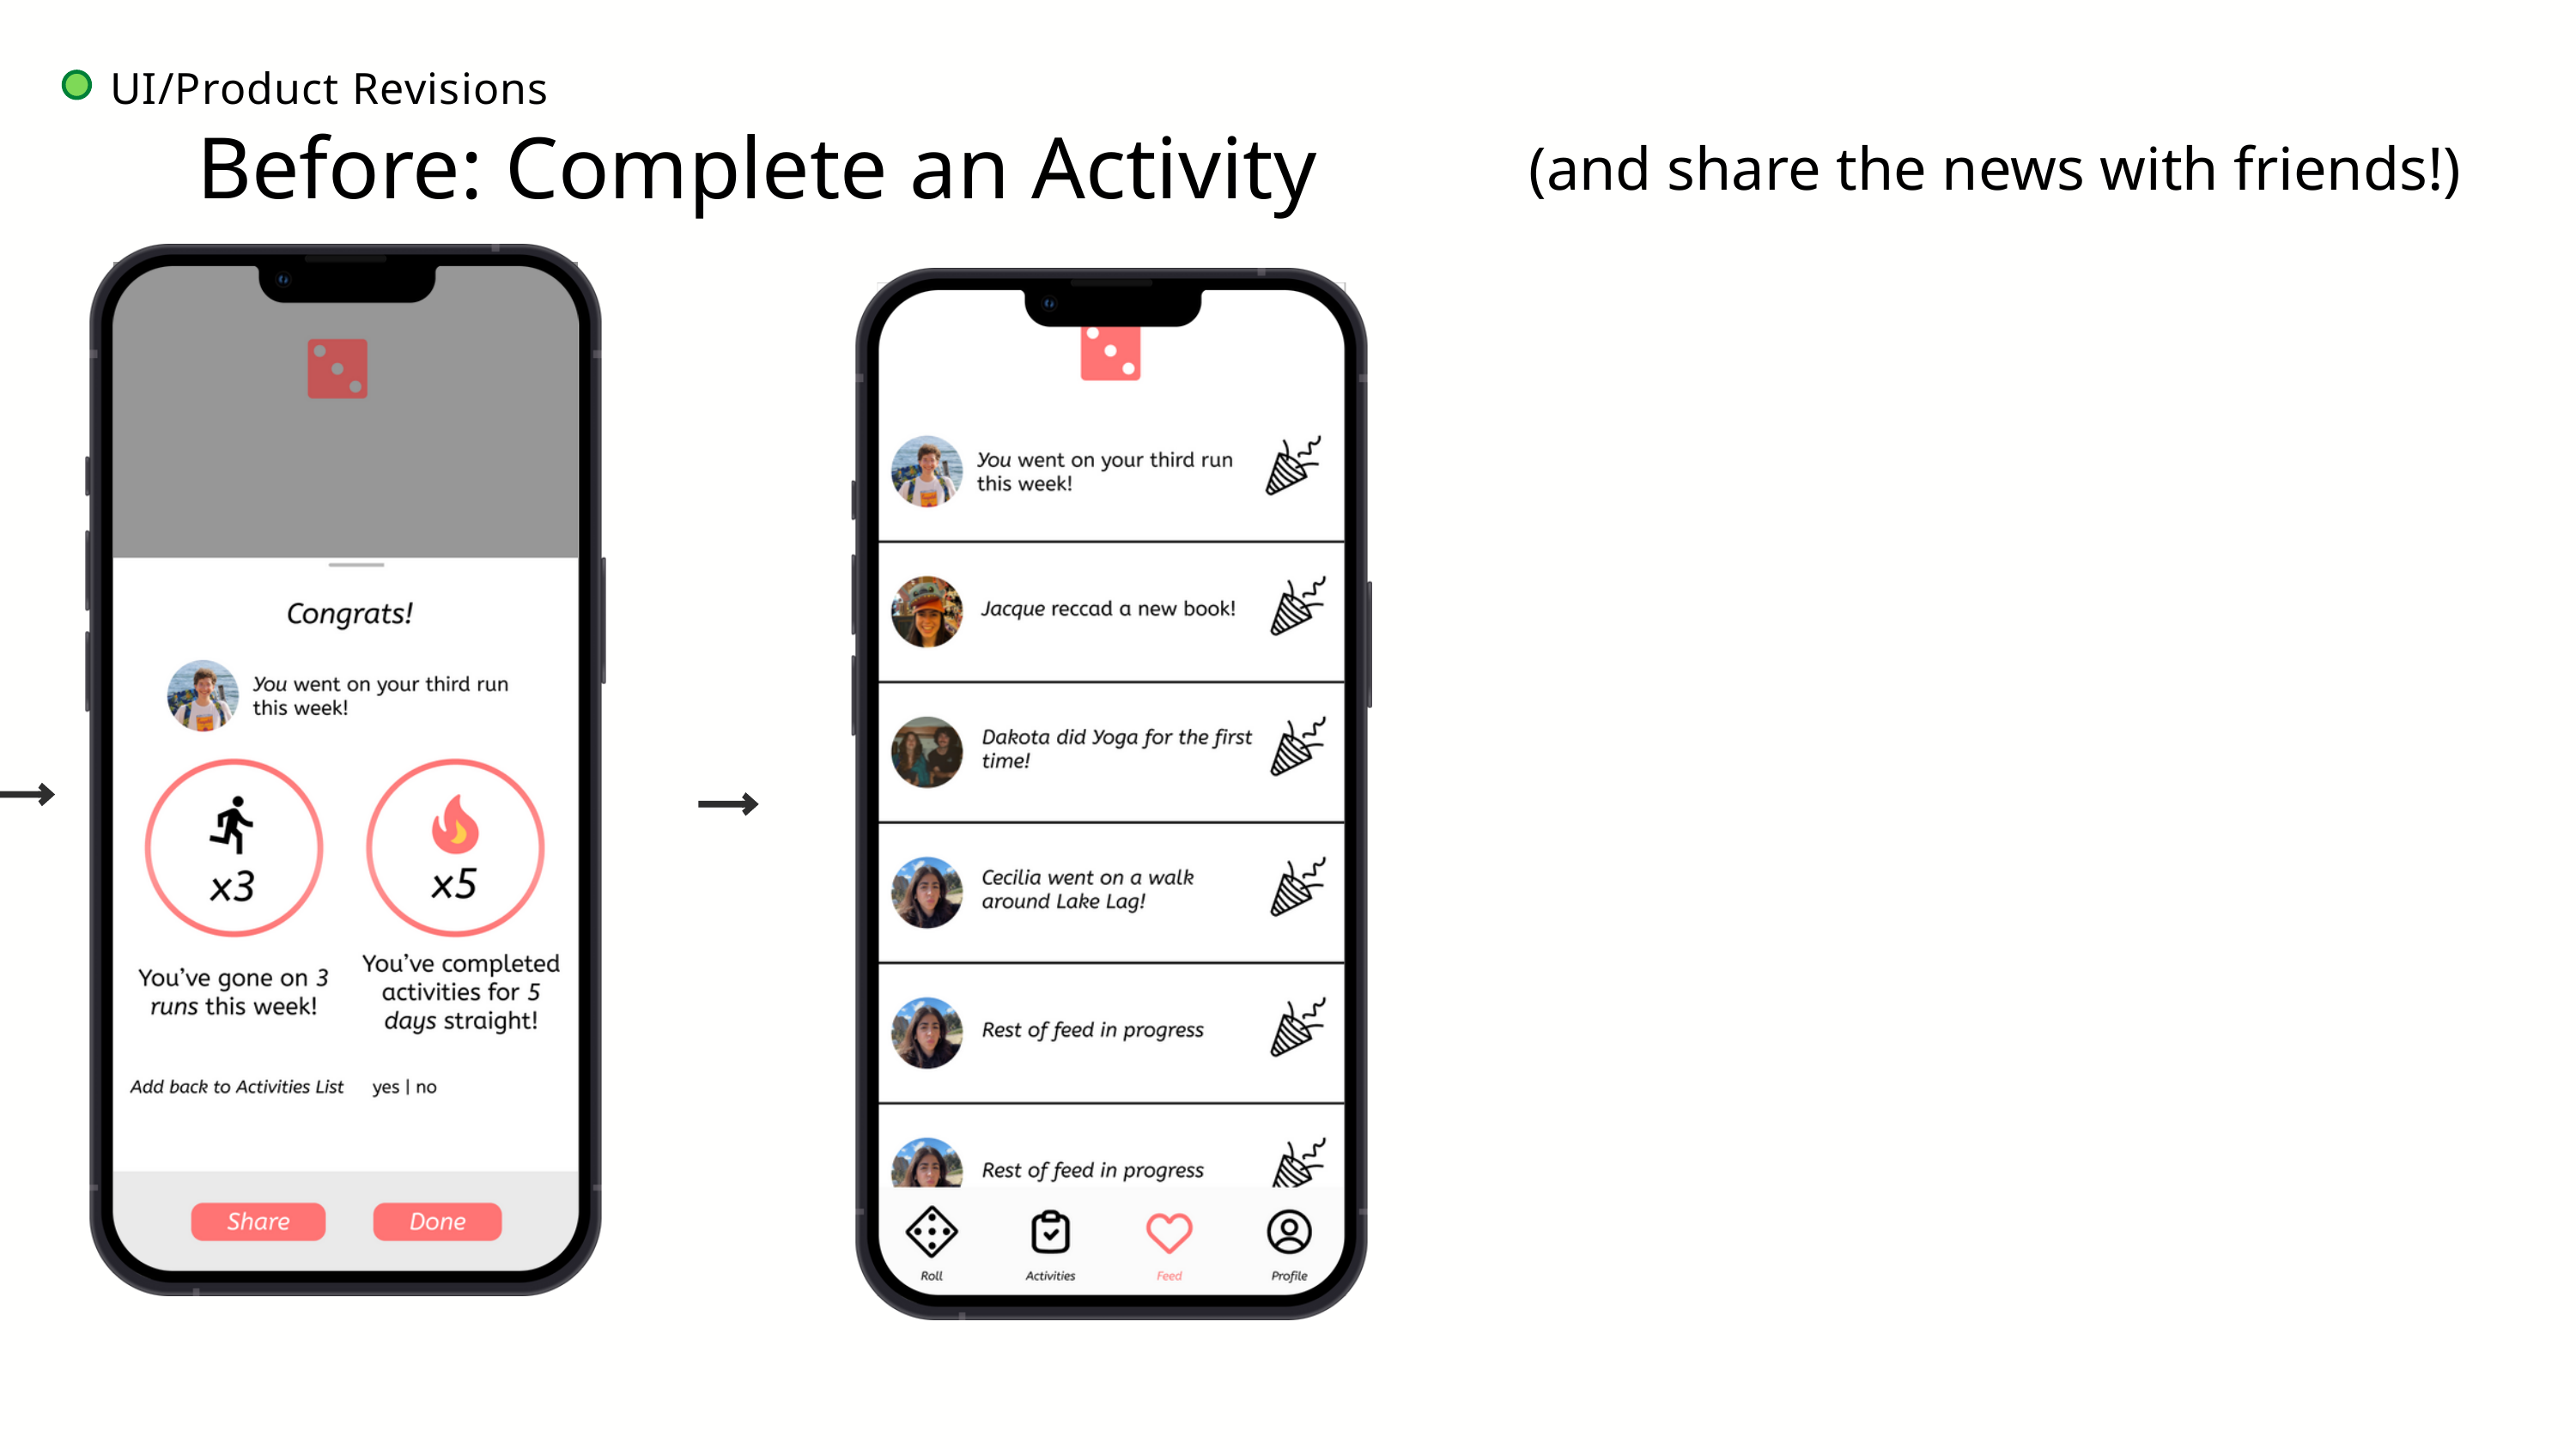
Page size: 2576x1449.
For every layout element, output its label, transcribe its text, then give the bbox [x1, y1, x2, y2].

text_box [851, 268, 1372, 1320]
text_box (and share the news with friends!) [1450, 119, 2541, 203]
text_box [85, 244, 606, 1296]
text_box UI/Product Revisions [110, 48, 823, 97]
text_box [0, 788, 56, 801]
text_box Before: Complete an Activity [110, 97, 1405, 216]
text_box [63, 71, 90, 99]
